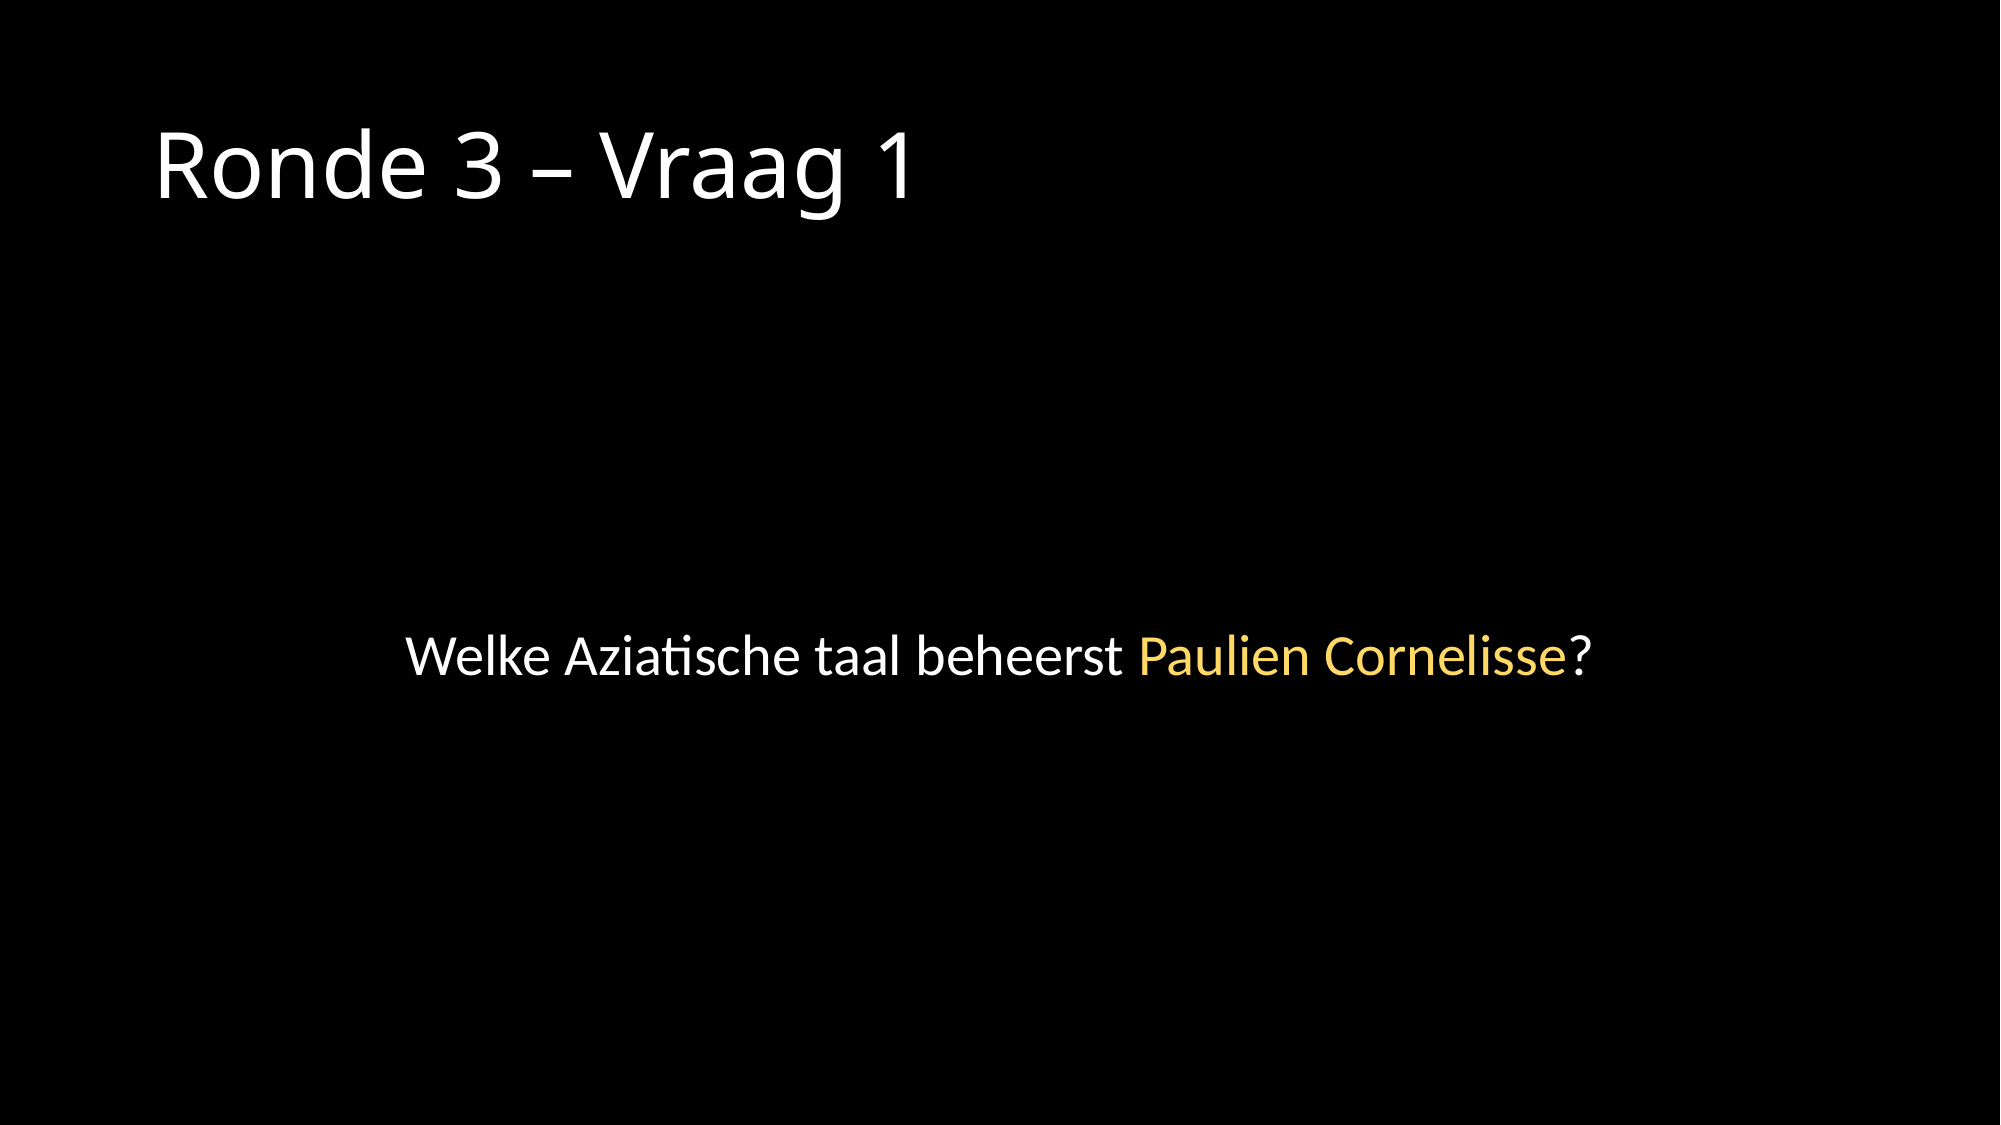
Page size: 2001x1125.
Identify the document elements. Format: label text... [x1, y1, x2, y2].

title Ronde 3 – Vraag 1 [137, 59, 1863, 278]
list Welke Aziatische taal beheerst Paulien Cornelisse? [137, 299, 1863, 1014]
